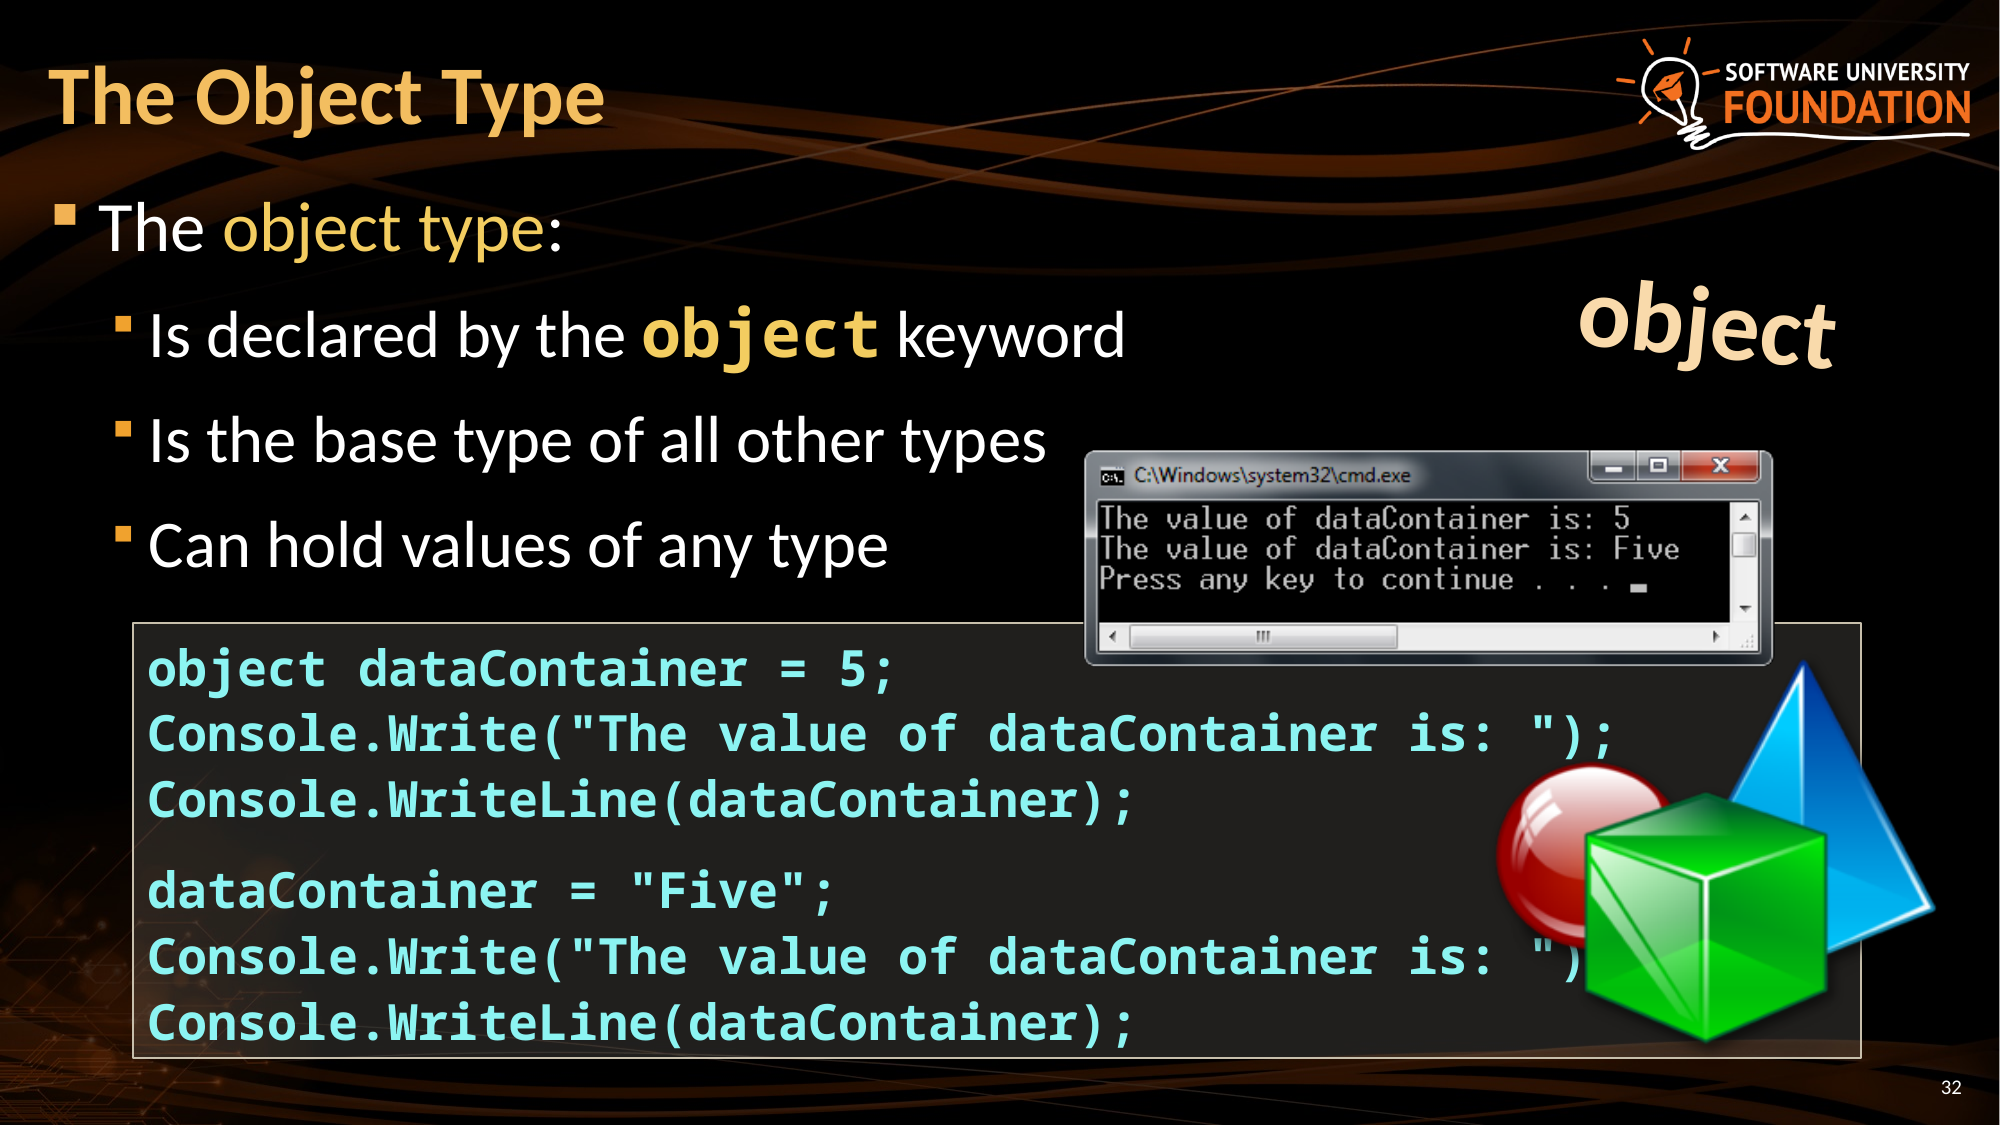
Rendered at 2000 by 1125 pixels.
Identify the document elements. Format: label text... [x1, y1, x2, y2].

text_box object dataContainer = 5; Console.Write("The value of dataContainer is: "); Console.WriteLine(dataContainer); dataContainer = "Five"; Console.Write("The value of dataContainer is: "); Console.WriteLine(dataContainer); [133, 622, 1476, 1059]
list The object type: Is declared by the object keyword Is the base type of all other types Can hold values of any type [31, 174, 1968, 1103]
text_box object [1558, 235, 1860, 400]
picture [0, 0, 2000, 1125]
title The Object Type [30, 6, 1602, 189]
